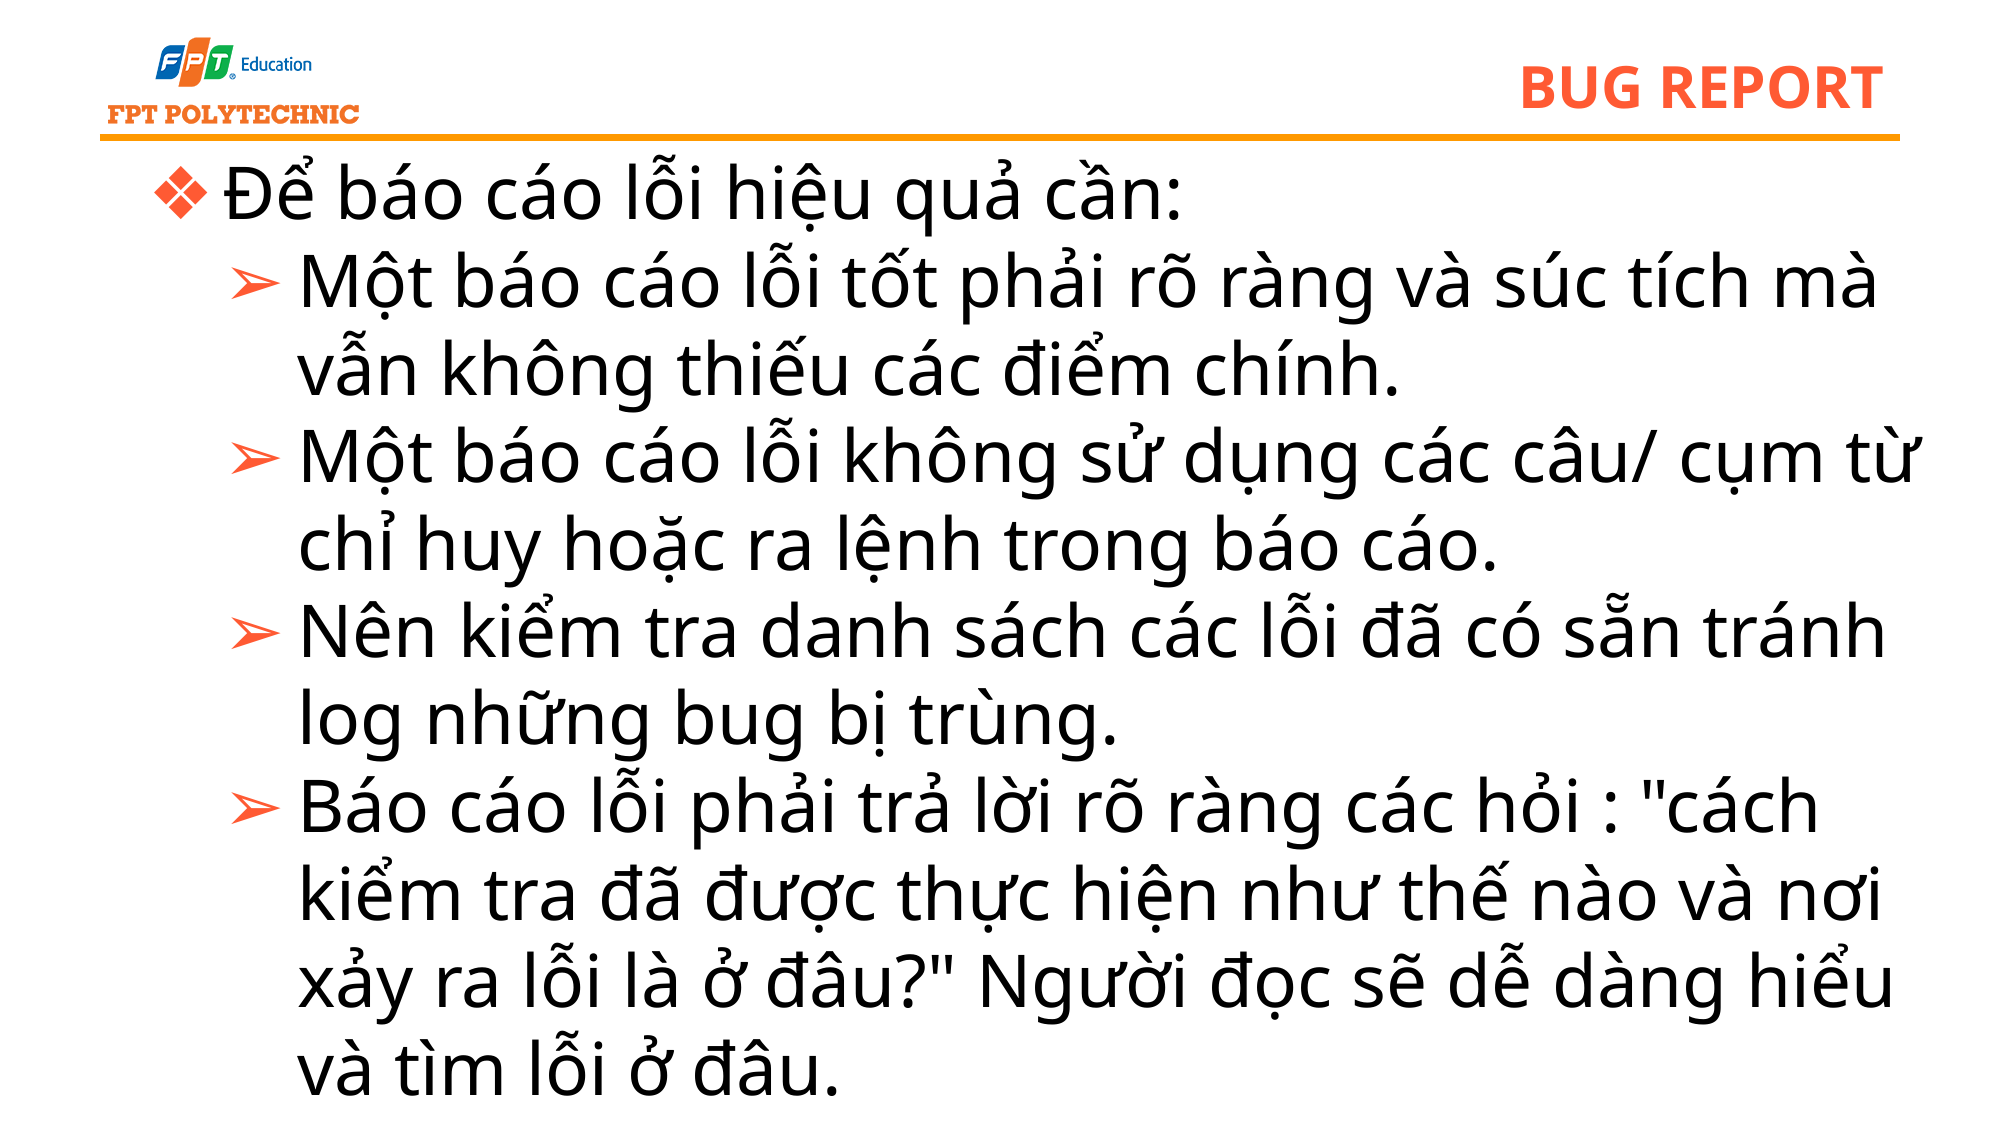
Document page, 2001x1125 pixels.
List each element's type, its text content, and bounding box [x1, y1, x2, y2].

text_box Để báo cáo lỗi hiệu quả cần: Một báo cáo lỗi tốt phải rõ ràng và súc tích mà vẫn không thiếu các điểm chính. Một báo cáo lỗi không sử dụng các câu/ cụm từ chỉ huy hoặc ra lệnh trong báo cáo. Nên kiểm tra danh sách các lỗi đã có sẵn tránh log những bug bị trùng. Báo cáo lỗi phải trả lời rõ ràng các hỏi : "cách kiểm tra đã được thực hiện như thế nào và nơi xảy ra lỗi là ở đâu?" Người đọc sẽ dễ dàng hiểu và tìm lỗi ở đâu. [57, 139, 1988, 1087]
picture [99, 25, 367, 134]
title bug report [366, 45, 1900, 125]
